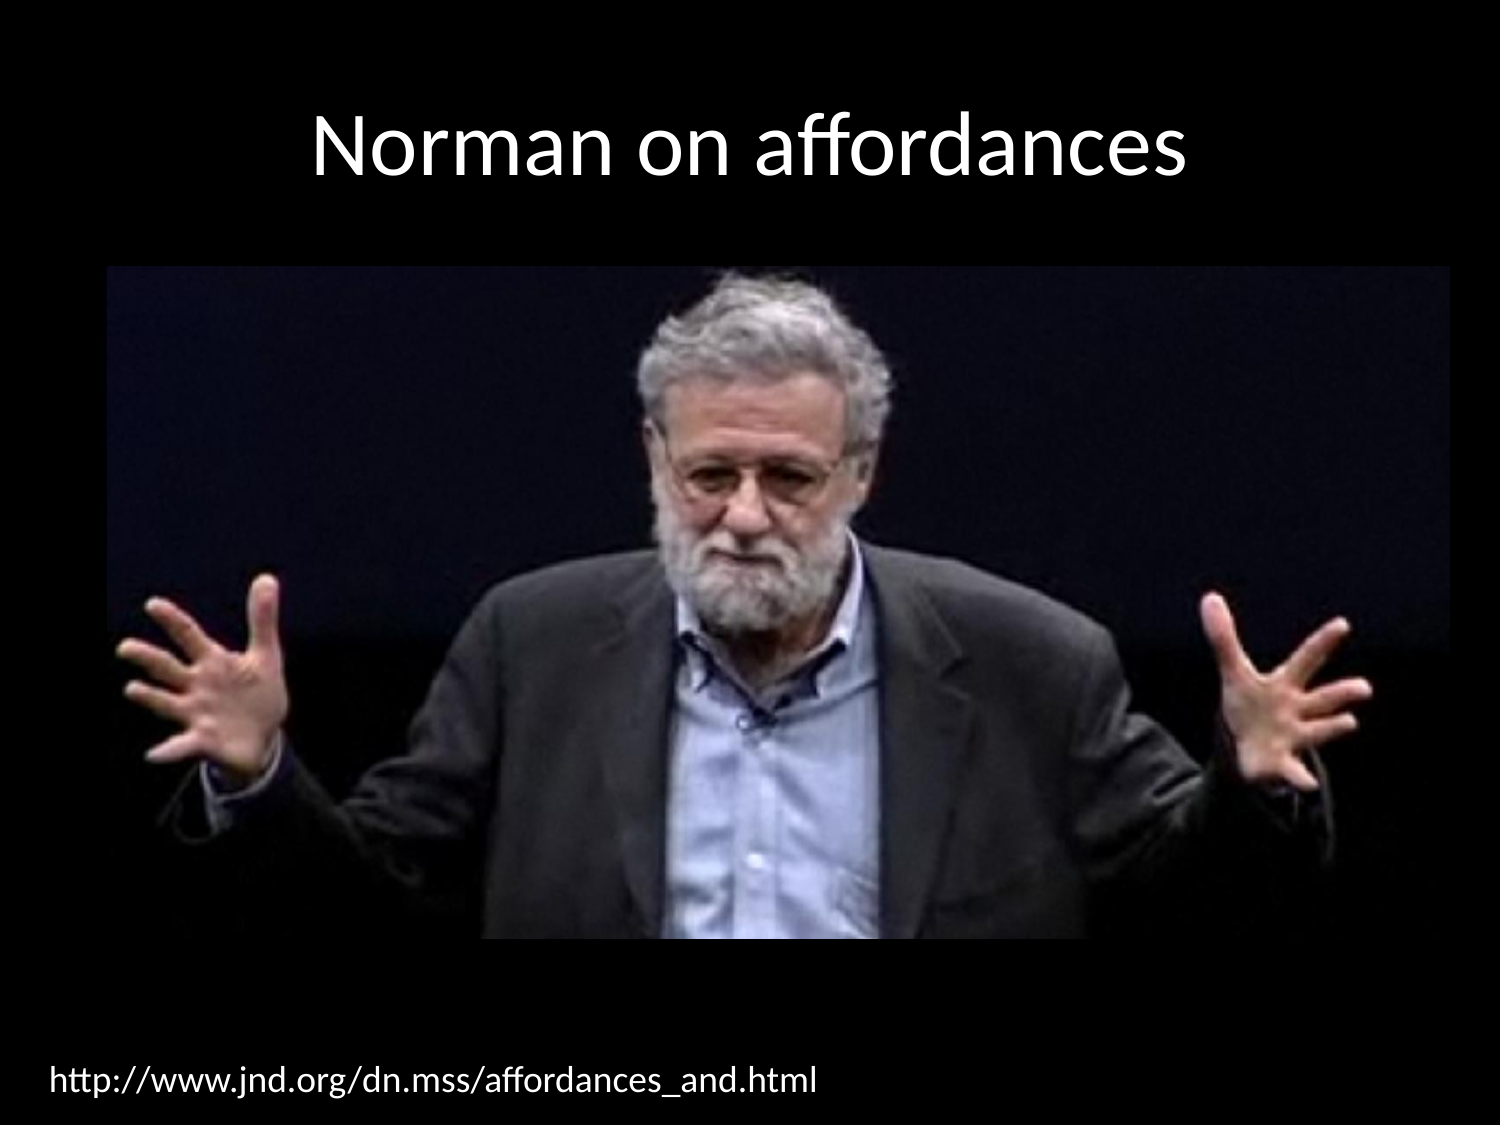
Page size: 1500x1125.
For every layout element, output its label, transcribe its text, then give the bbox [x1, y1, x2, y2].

text_box http://www.jnd.org/dn.mss/affordances_and.html [34, 1047, 1135, 1108]
picture [86, 266, 1451, 939]
title Norman on affordances [75, 45, 1425, 233]
